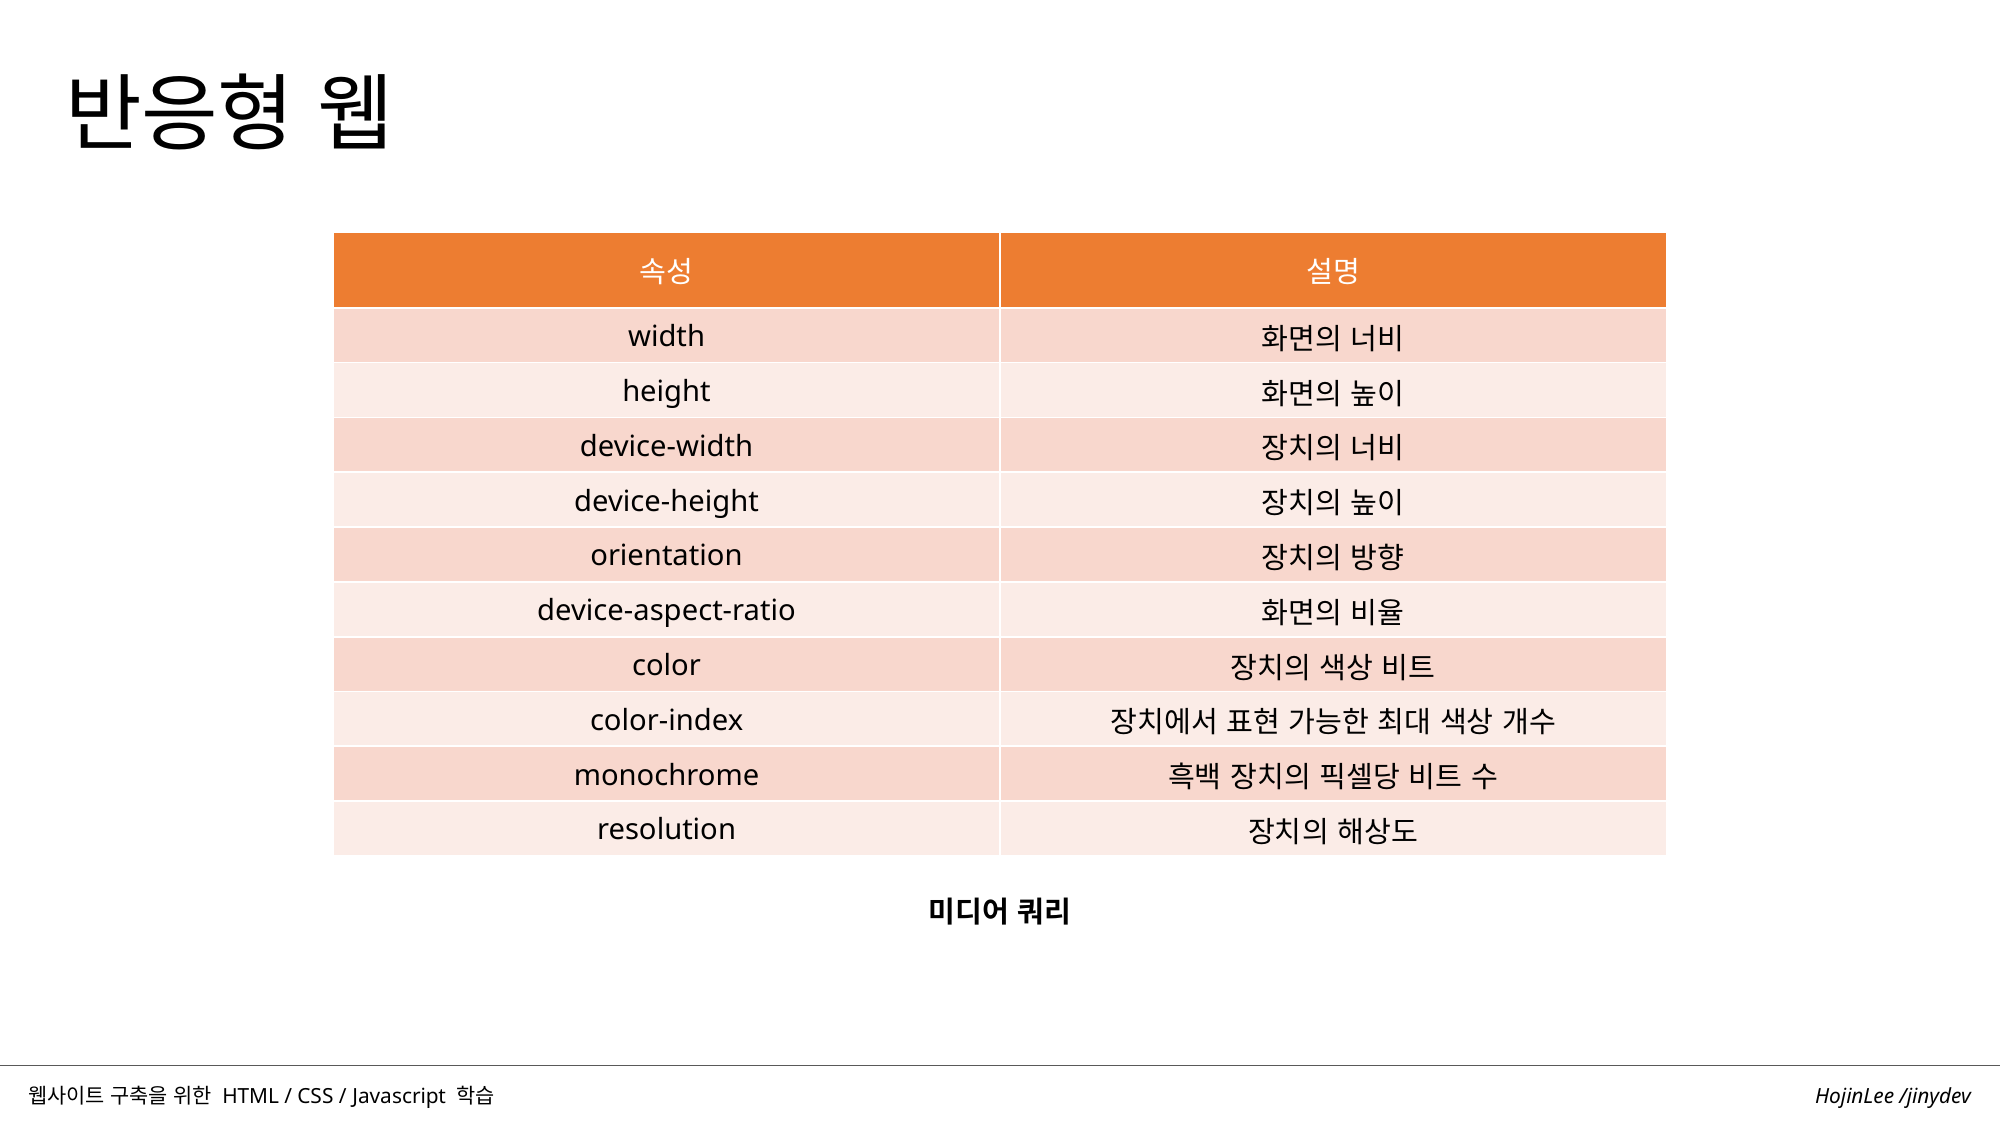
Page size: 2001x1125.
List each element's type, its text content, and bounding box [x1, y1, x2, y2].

table_cell width [334, 309, 999, 362]
table_cell 장치의 너비 [1001, 418, 1666, 471]
table_cell monochrome [334, 747, 999, 800]
table_cell 장치의 높이 [1001, 473, 1666, 526]
text_box 반응형 웹 [50, 52, 1051, 168]
table_cell 장치의 색상 비트 [1001, 638, 1666, 691]
table_cell resolution [334, 802, 999, 855]
text_box HojinLee /jinydev [1522, 1074, 1986, 1115]
table_header 설명 [1001, 233, 1666, 307]
table_cell color [334, 638, 999, 691]
table_cell orientation [334, 528, 999, 581]
table_cell 화면의 너비 [1001, 309, 1666, 362]
table_header 속성 [334, 233, 999, 307]
table_cell 장치의 해상도 [1001, 802, 1666, 855]
table_cell 흑백 장치의 픽셀당 비트 수 [1001, 747, 1666, 800]
table_cell 화면의 높이 [1001, 363, 1666, 417]
text_box 미디어 쿼리 [913, 886, 1087, 936]
table_cell 장치에서 표현 가능한 최대 색상 개수 [1001, 692, 1666, 745]
table_cell 장치의 방향 [1001, 528, 1666, 581]
table_cell color-index [334, 692, 999, 745]
table_cell height [334, 363, 999, 417]
table_cell device-aspect-ratio [334, 583, 999, 636]
text_box 웹사이트 구축을 위한 HTML / CSS / Javascript 학습 [14, 1074, 647, 1115]
table_cell 화면의 비율 [1001, 583, 1666, 636]
table_cell device-height [334, 473, 999, 526]
table_cell device-width [334, 418, 999, 471]
